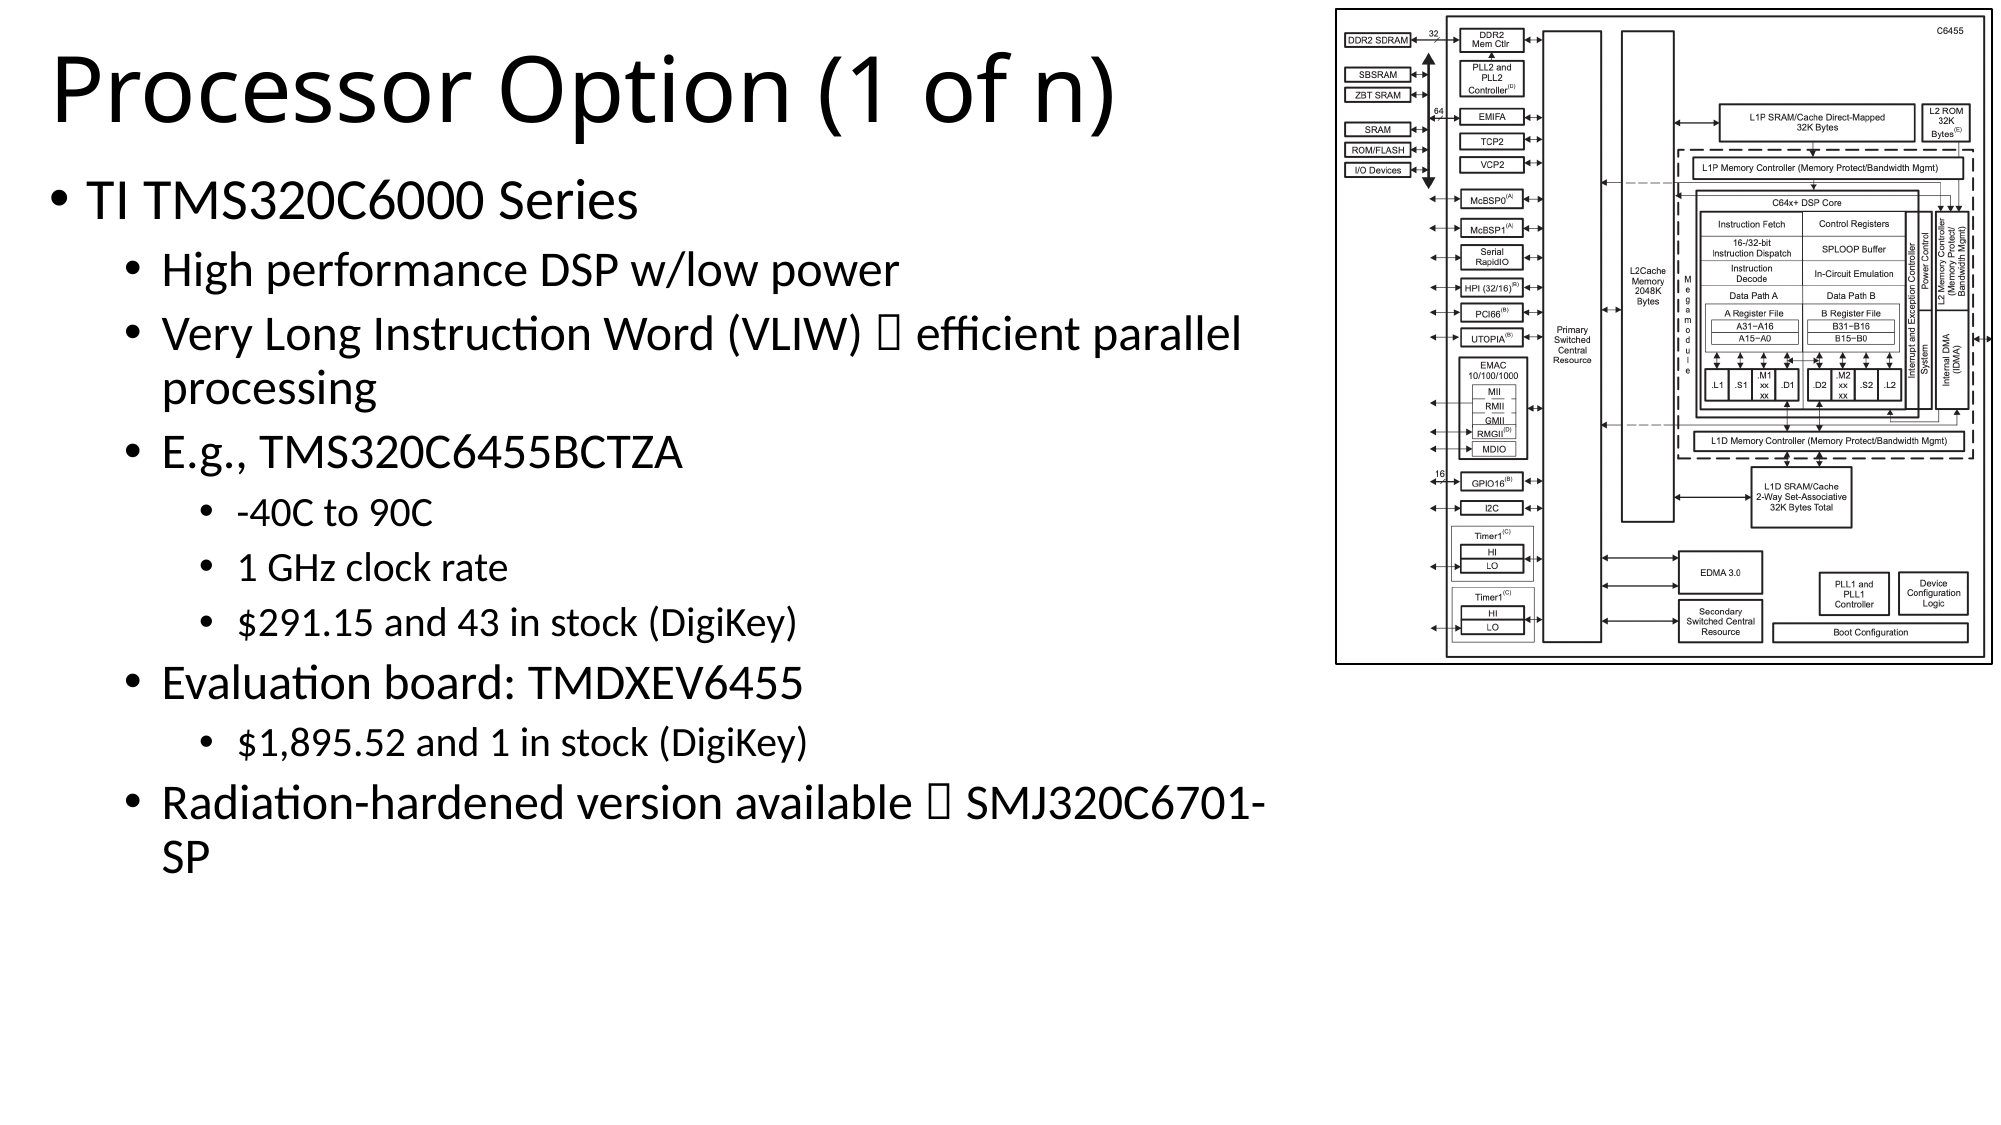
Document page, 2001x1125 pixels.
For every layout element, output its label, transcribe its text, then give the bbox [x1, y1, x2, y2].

list TI TMS320C6000 Series High performance DSP w/low power Very Long Instruction Word (VLIW)  efficient parallel processing E.g., TMS320C6455BCTZA -40C to 90C 1 GHz clock rate $291.15 and 43 in stock (DigiKey) Evaluation board: TMDXEV6455 $1,895.52 and 1 in stock (DigiKey) Radiation-hardened version available  SMJ320C6701-SP [34, 162, 1328, 999]
picture [1336, 9, 1991, 663]
title Processor Option (1 of n) [34, 22, 1335, 163]
